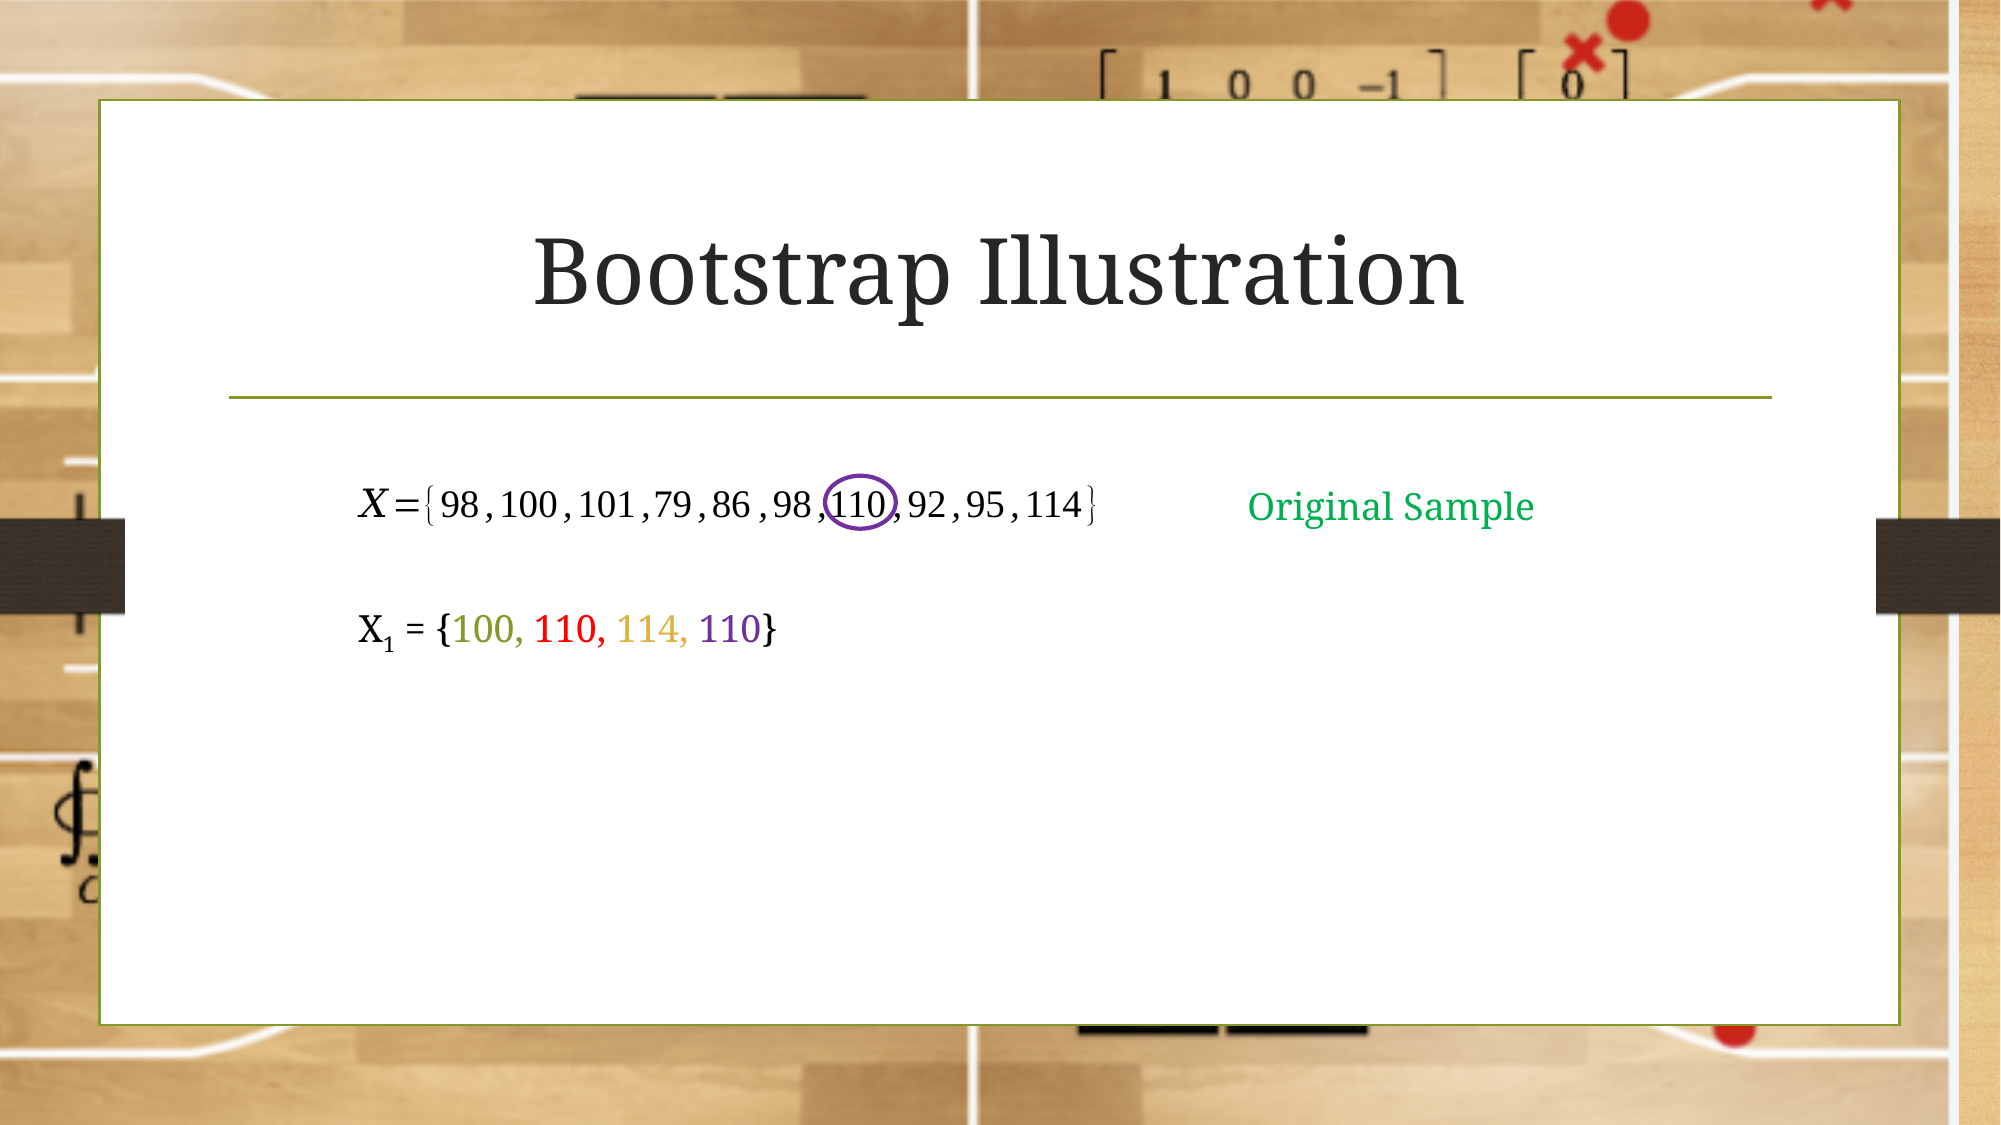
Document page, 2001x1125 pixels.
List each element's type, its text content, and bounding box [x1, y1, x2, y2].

title Bootstrap Illustration [212, 161, 1788, 375]
text_box Original Sample [1232, 475, 1551, 536]
text_box [823, 474, 898, 531]
text_box X1 = {100, 110, 114, 110} [343, 597, 793, 664]
picture [0, 0, 2001, 1125]
